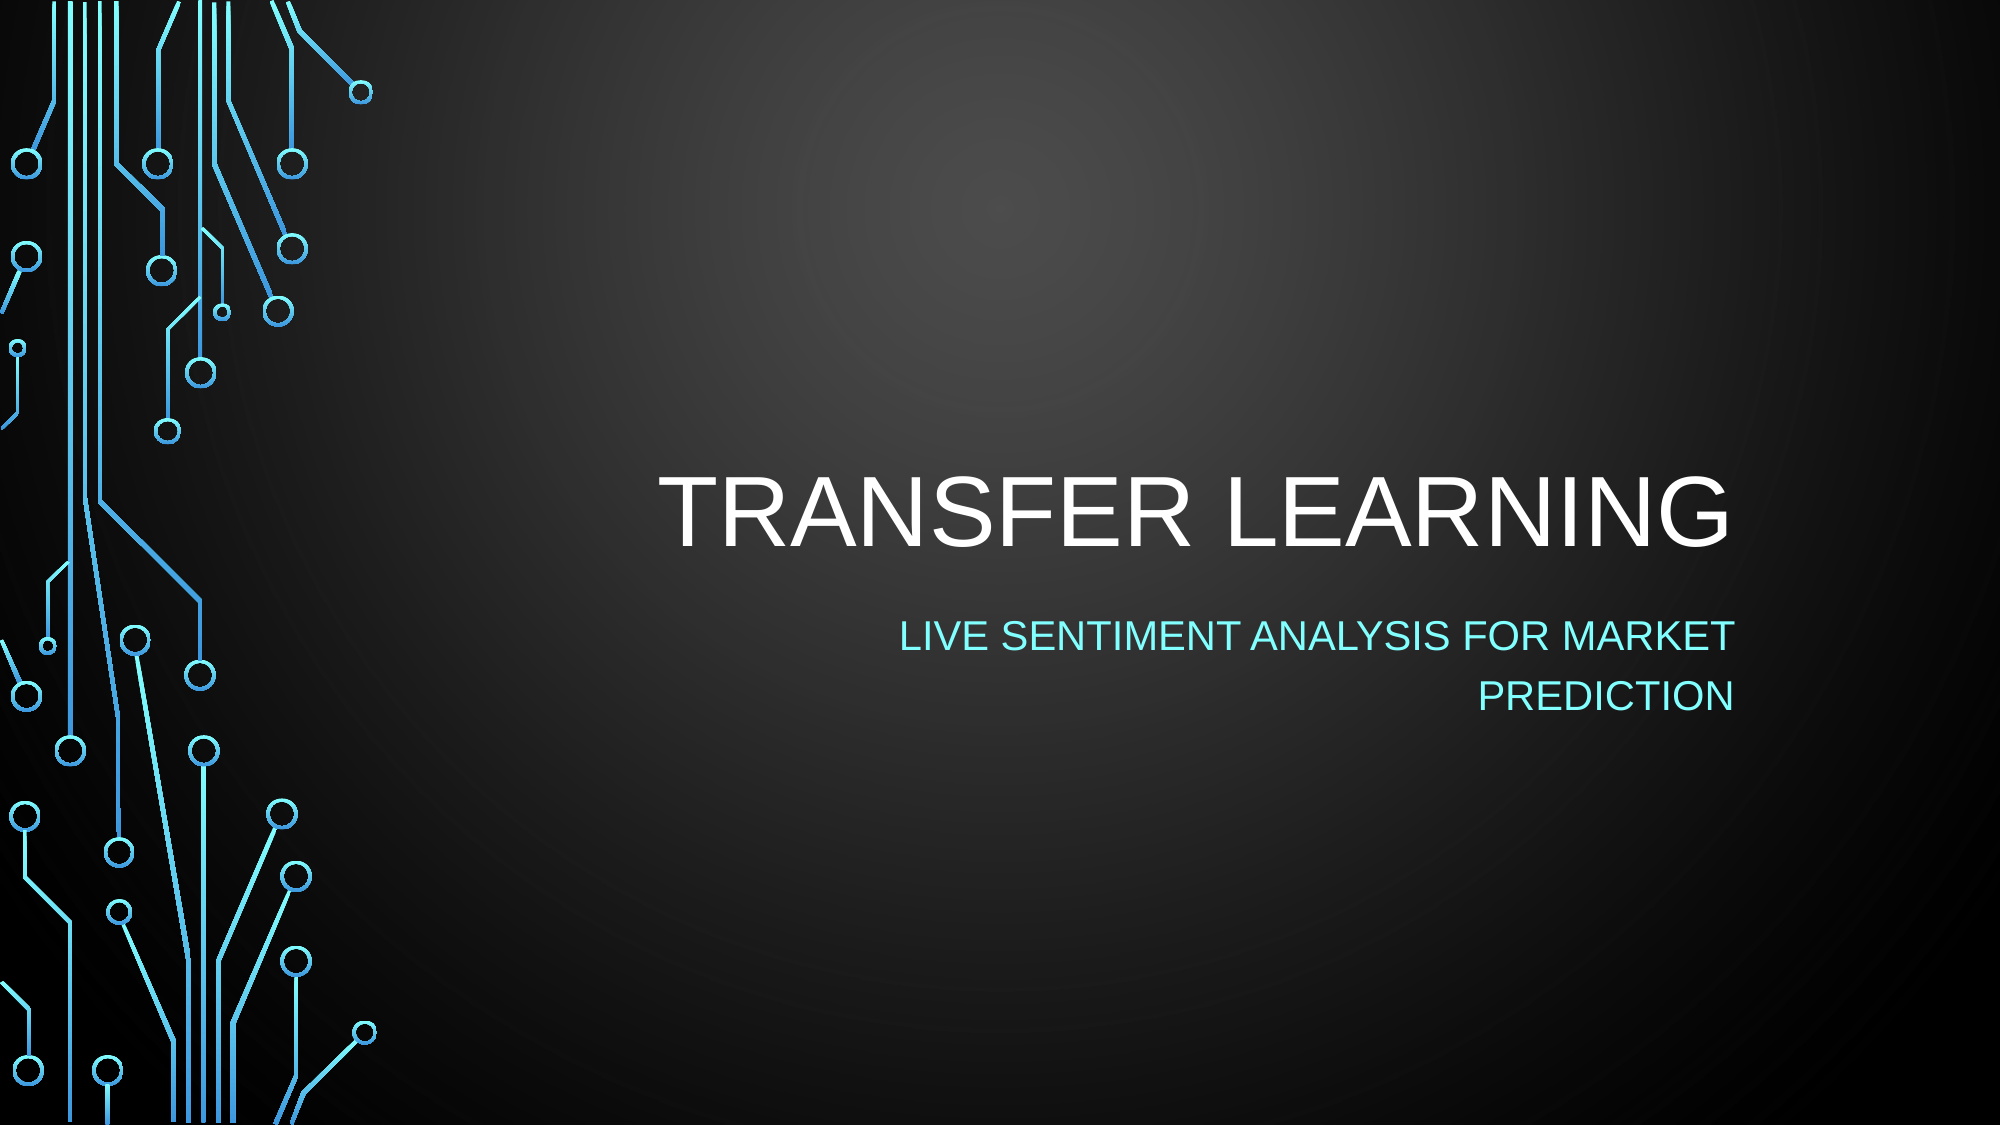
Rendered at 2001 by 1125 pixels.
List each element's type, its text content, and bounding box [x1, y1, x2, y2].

title Transfer learning [307, 184, 1750, 576]
picture [280, 152, 304, 176]
picture [356, 1024, 373, 1041]
subtitle Live sentiment analysis for market prediction [855, 590, 1750, 863]
picture [96, 1059, 120, 1082]
picture [284, 949, 308, 973]
picture [0, 0, 2000, 1125]
picture [15, 684, 38, 708]
picture [15, 245, 38, 268]
picture [16, 1059, 40, 1082]
